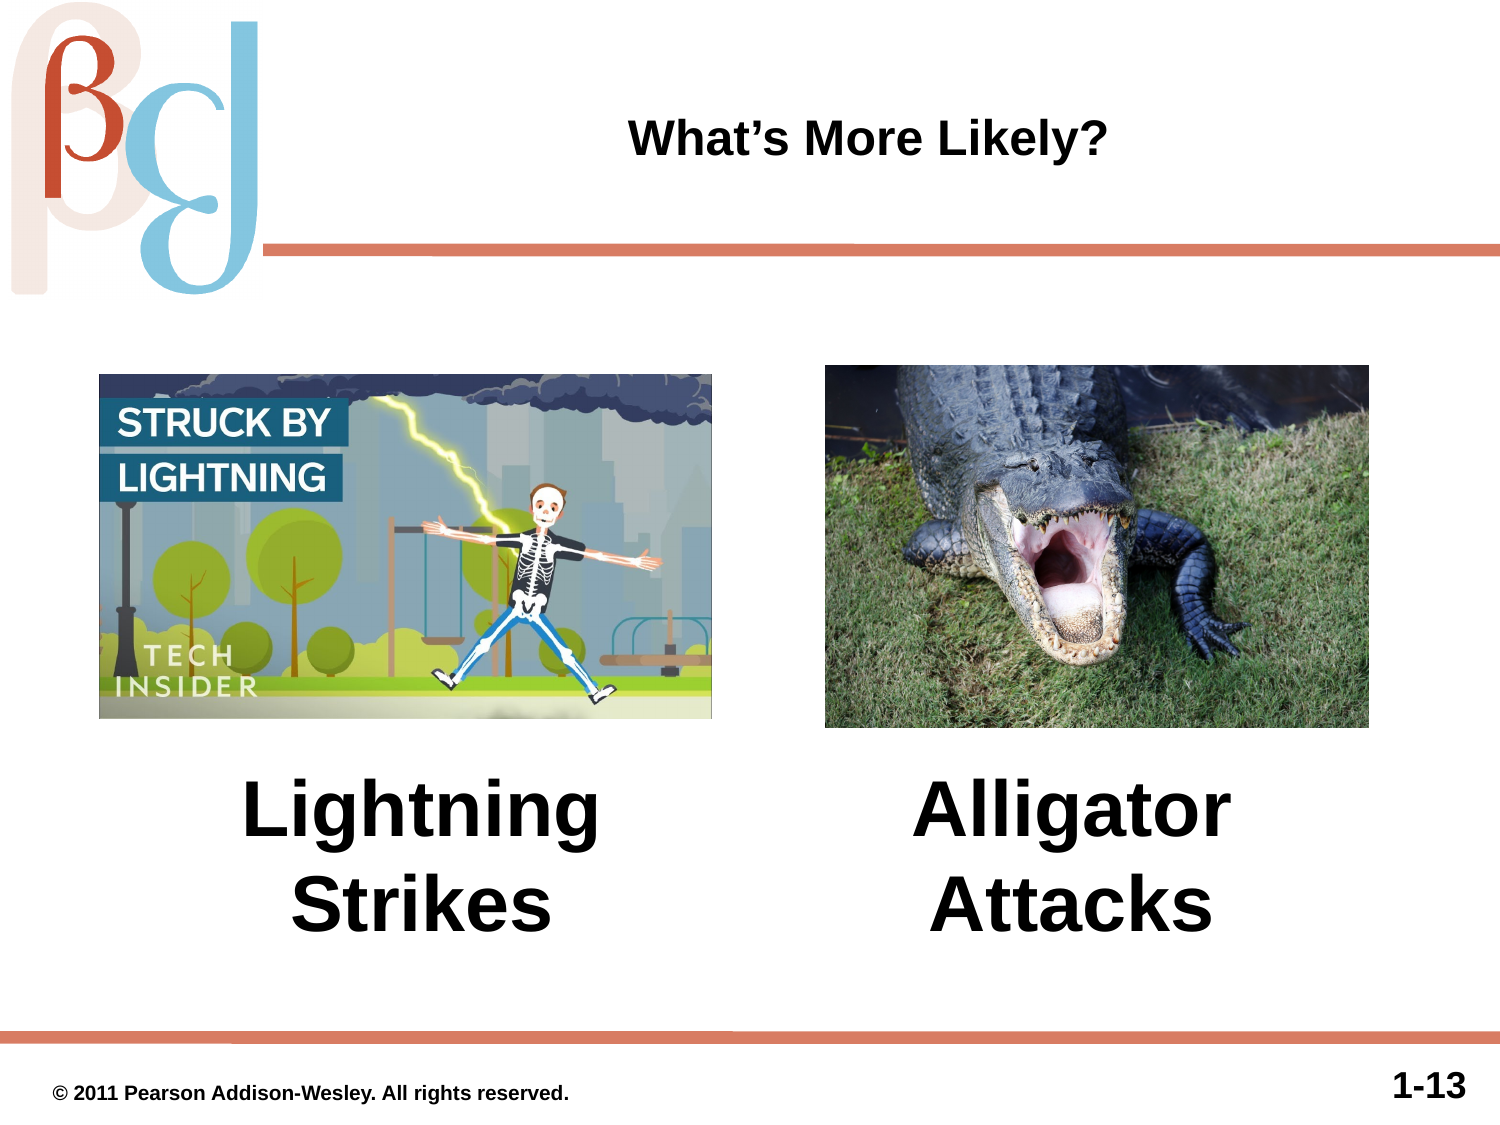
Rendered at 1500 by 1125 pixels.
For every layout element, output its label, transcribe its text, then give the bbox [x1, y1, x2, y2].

picture [8, 0, 263, 300]
title What’s More Likely? [274, 44, 1463, 226]
footer © 2011 Pearson Addison-Wesley. All rights reserved. [37, 1037, 963, 1113]
picture [824, 365, 1369, 729]
text_box Lightning Strikes [226, 749, 618, 955]
text_box Alligator Attacks [896, 749, 1248, 955]
slide_number 1-12 [1331, 1038, 1482, 1114]
picture [99, 374, 712, 719]
